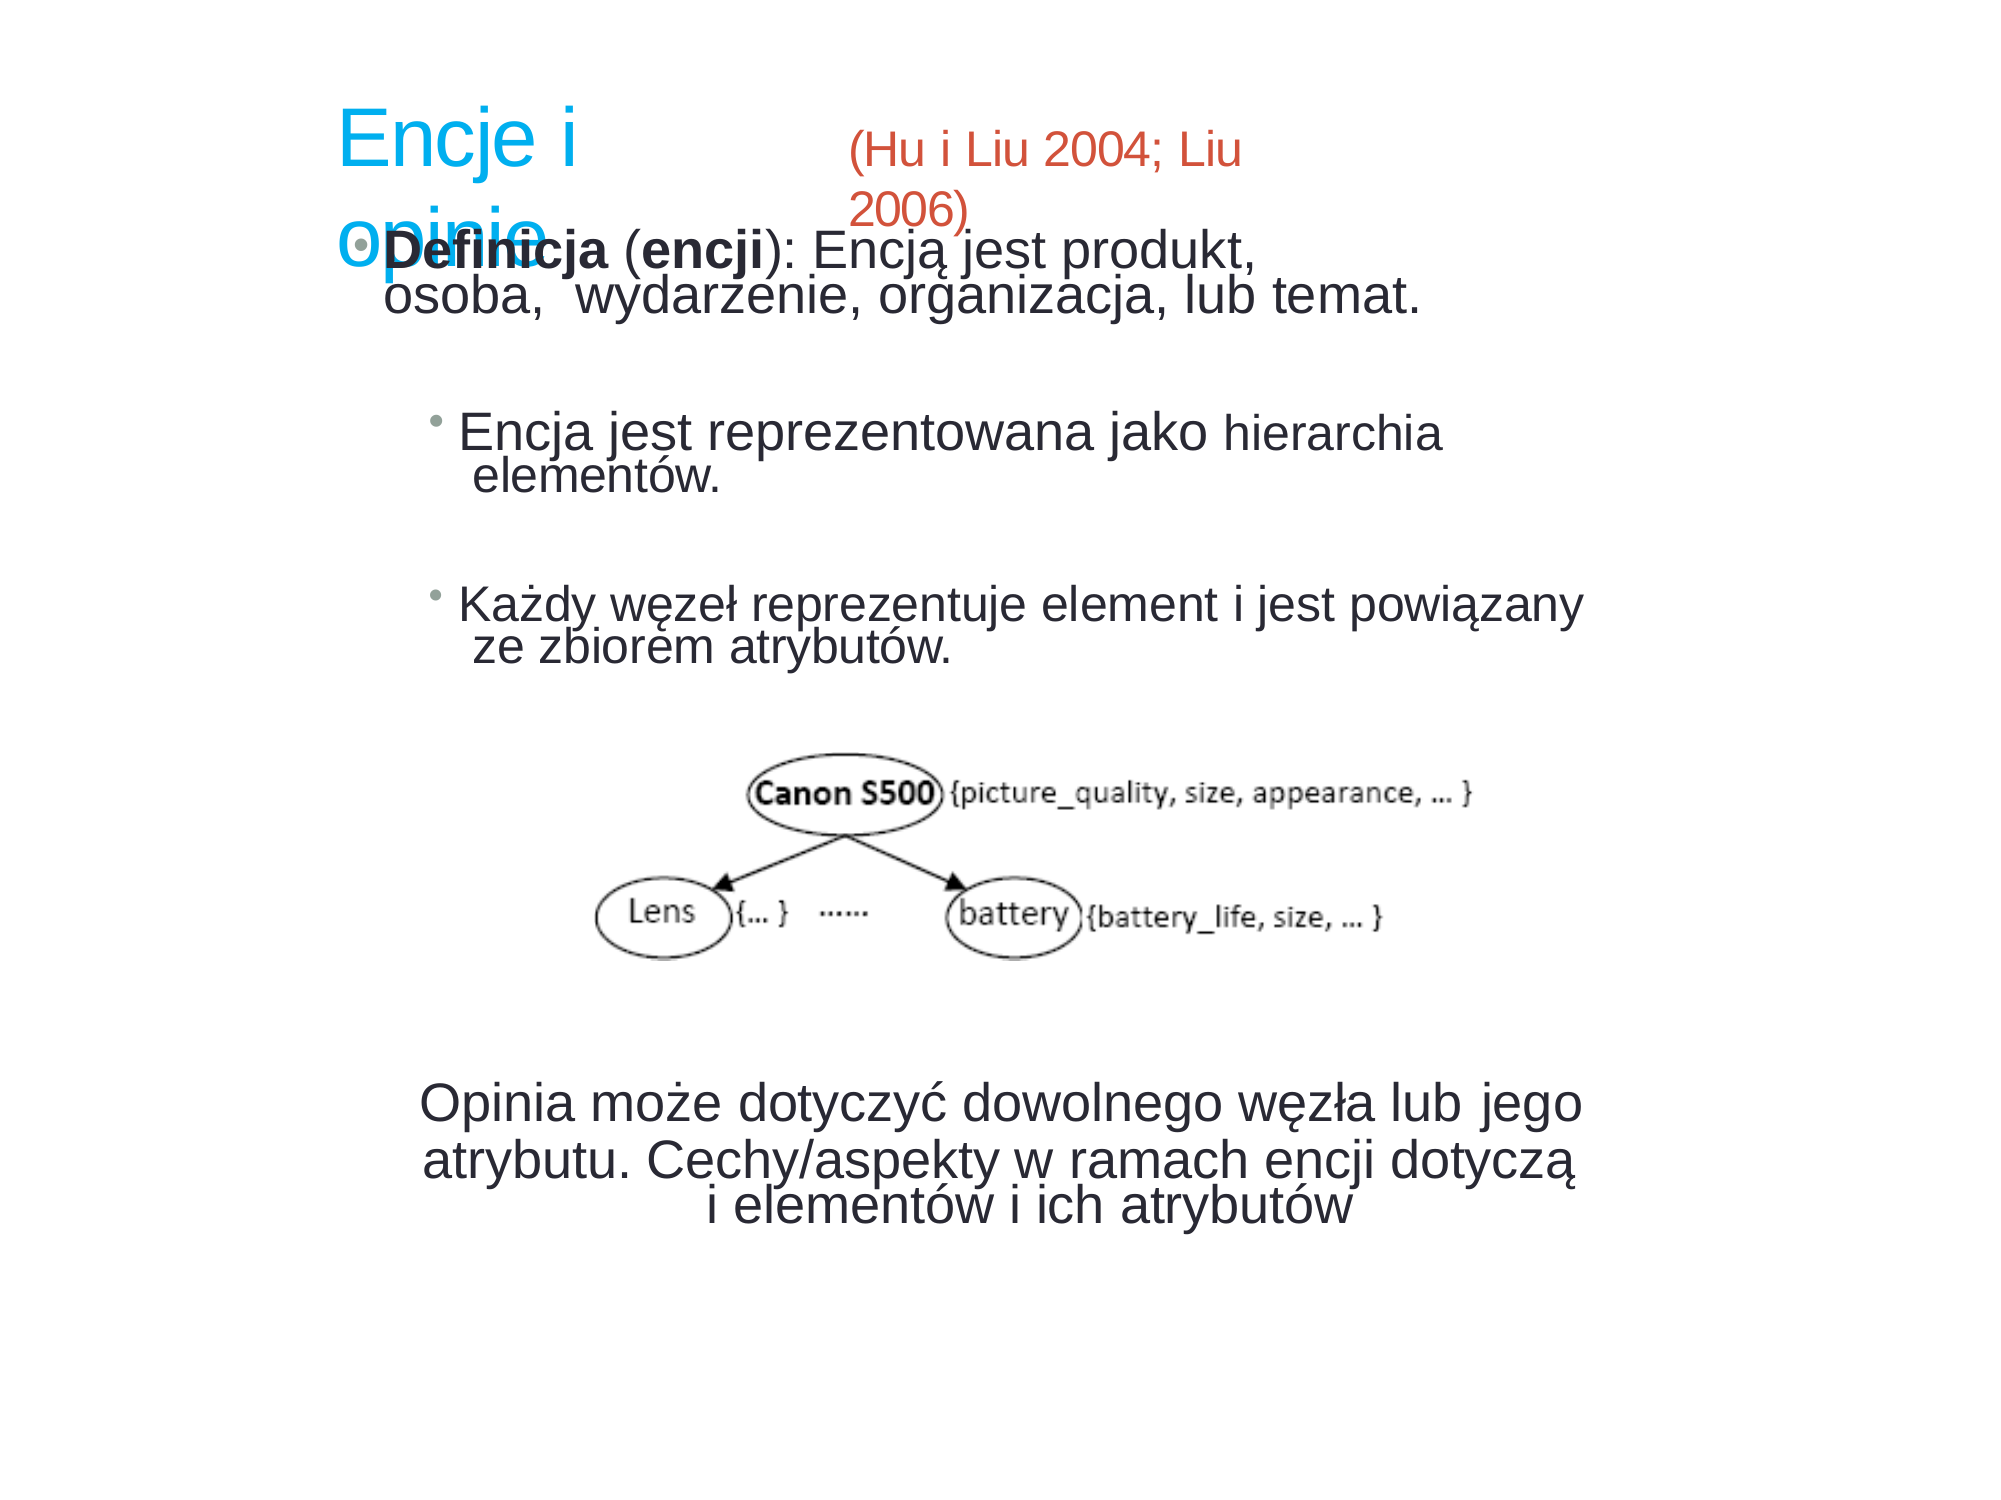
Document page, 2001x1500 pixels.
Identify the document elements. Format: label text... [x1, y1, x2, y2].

text_box [594, 752, 1474, 961]
title Encje i opinie [334, 81, 810, 334]
text_box (Hu i Liu 2004; Liu 2006) [846, 114, 1347, 210]
text_box Definicja (encji): Encją jest produkt, osoba, wydarzenie, organizacja, lub temat. Encja jest reprezentowana jako hierarchia elementów. Każdy węzeł reprezentuje element i jest powiązany ze zbiorem atrybutów. [351, 210, 1589, 672]
text_box Opinia może dotyczyć dowolnego węzła lub jego atrybutu. Cechy/aspekty w ramach encji dotyczą i elementów i ich atrybutów [417, 1074, 1585, 1233]
